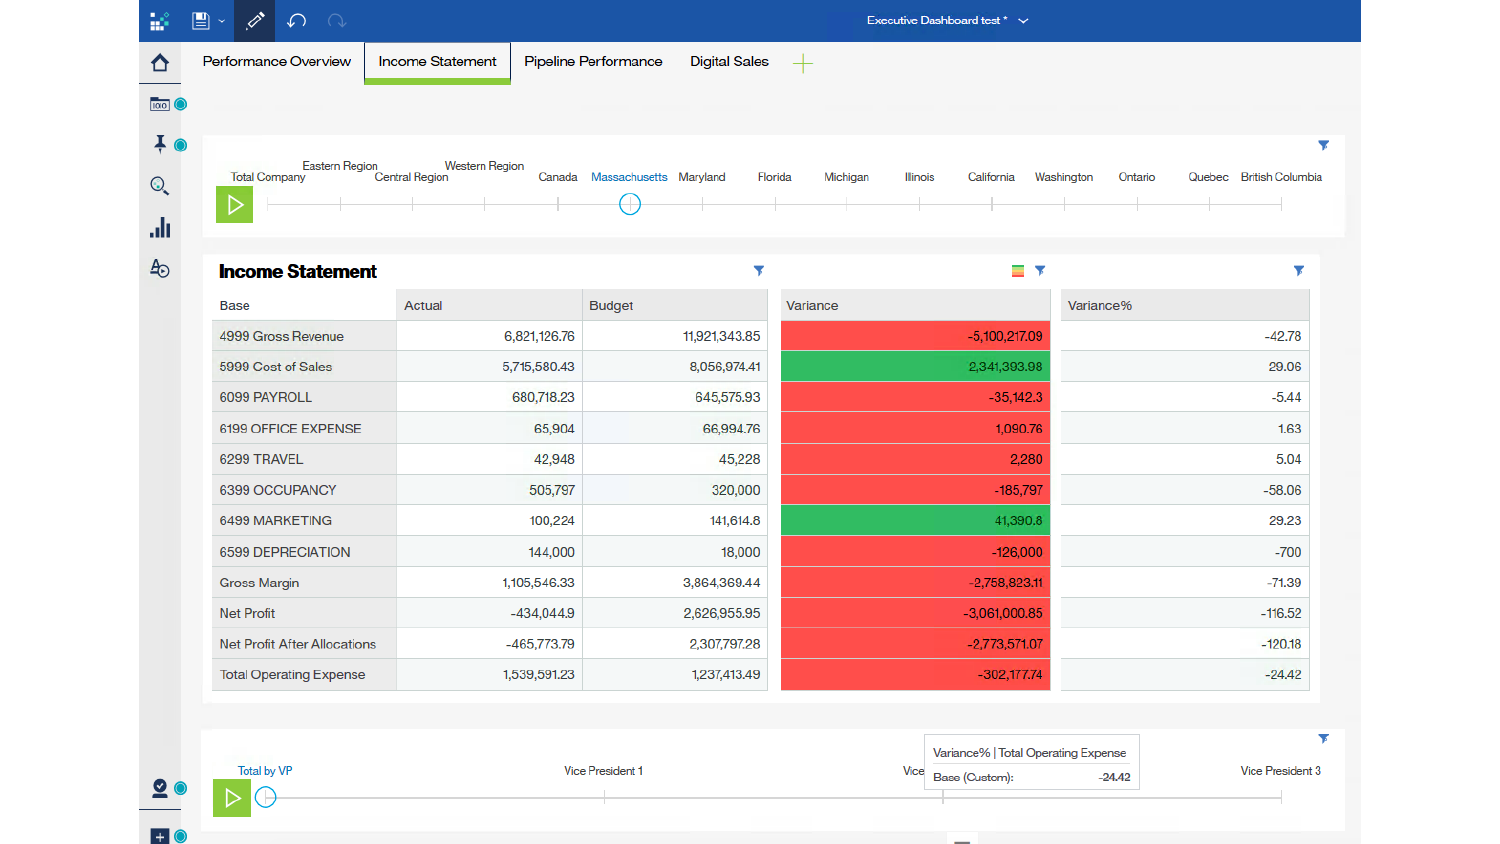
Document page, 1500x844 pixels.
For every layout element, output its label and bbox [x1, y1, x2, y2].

picture [139, 0, 1361, 844]
